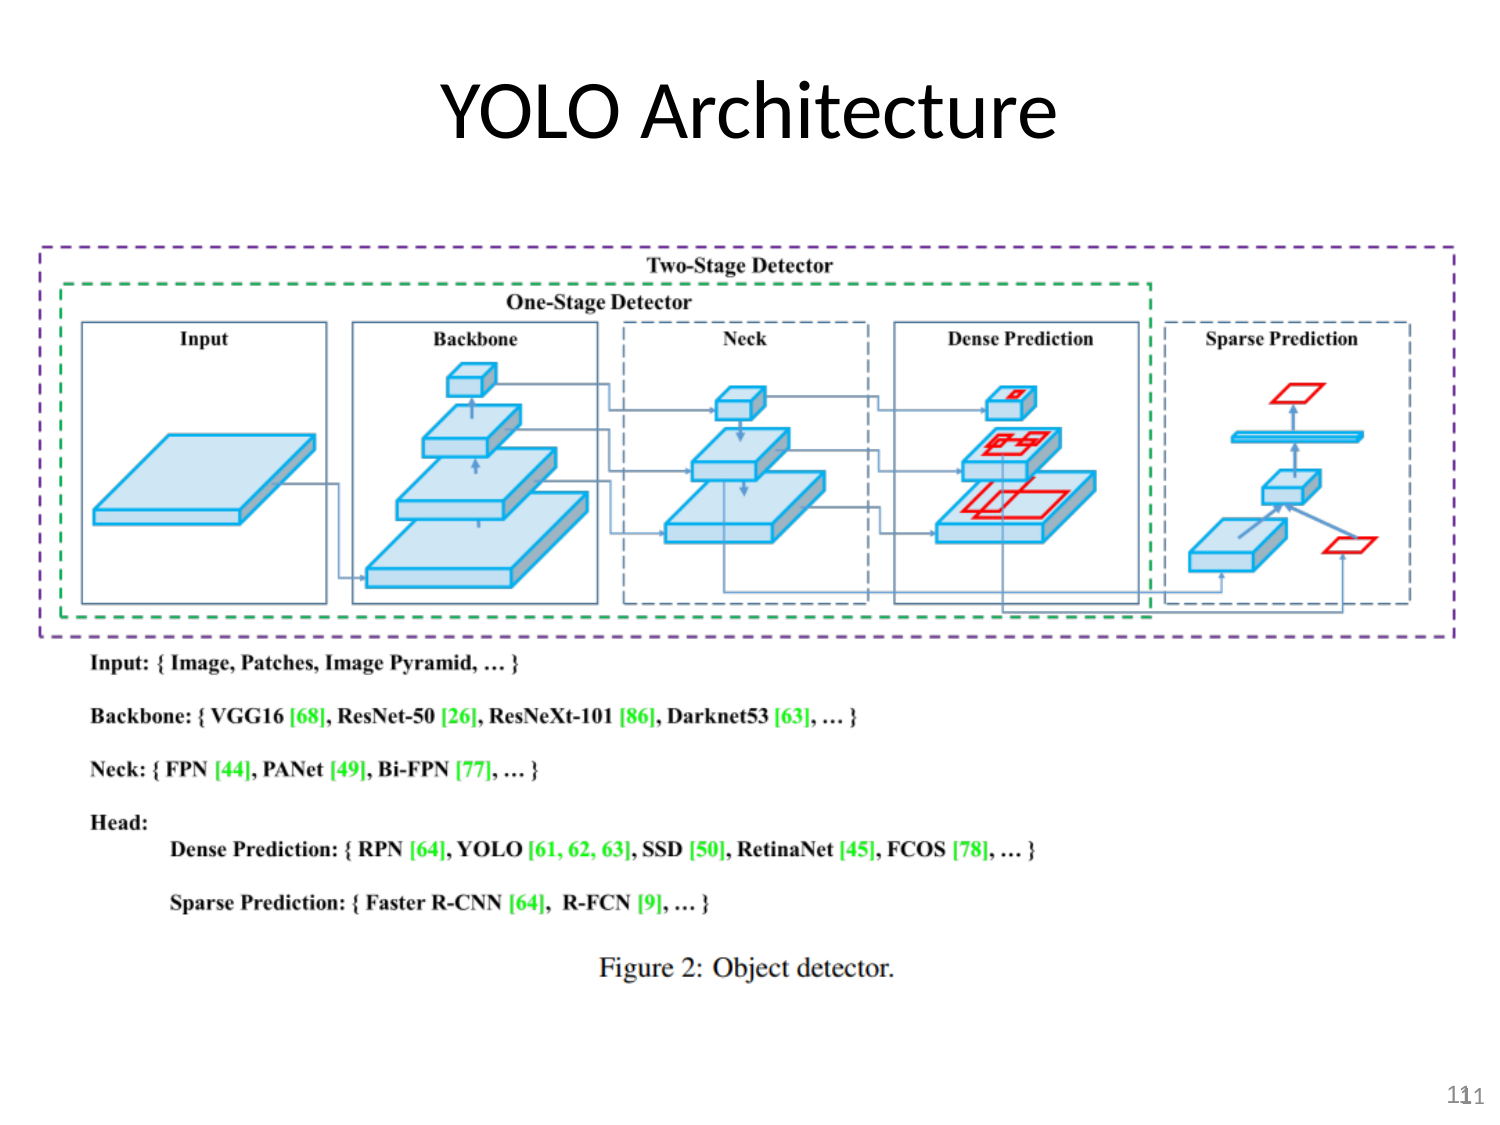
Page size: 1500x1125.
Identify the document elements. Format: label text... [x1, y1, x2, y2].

title YOLO Architecture [24, 11, 1475, 200]
slide_number 11 [1137, 1071, 1488, 1112]
picture [36, 243, 1464, 988]
